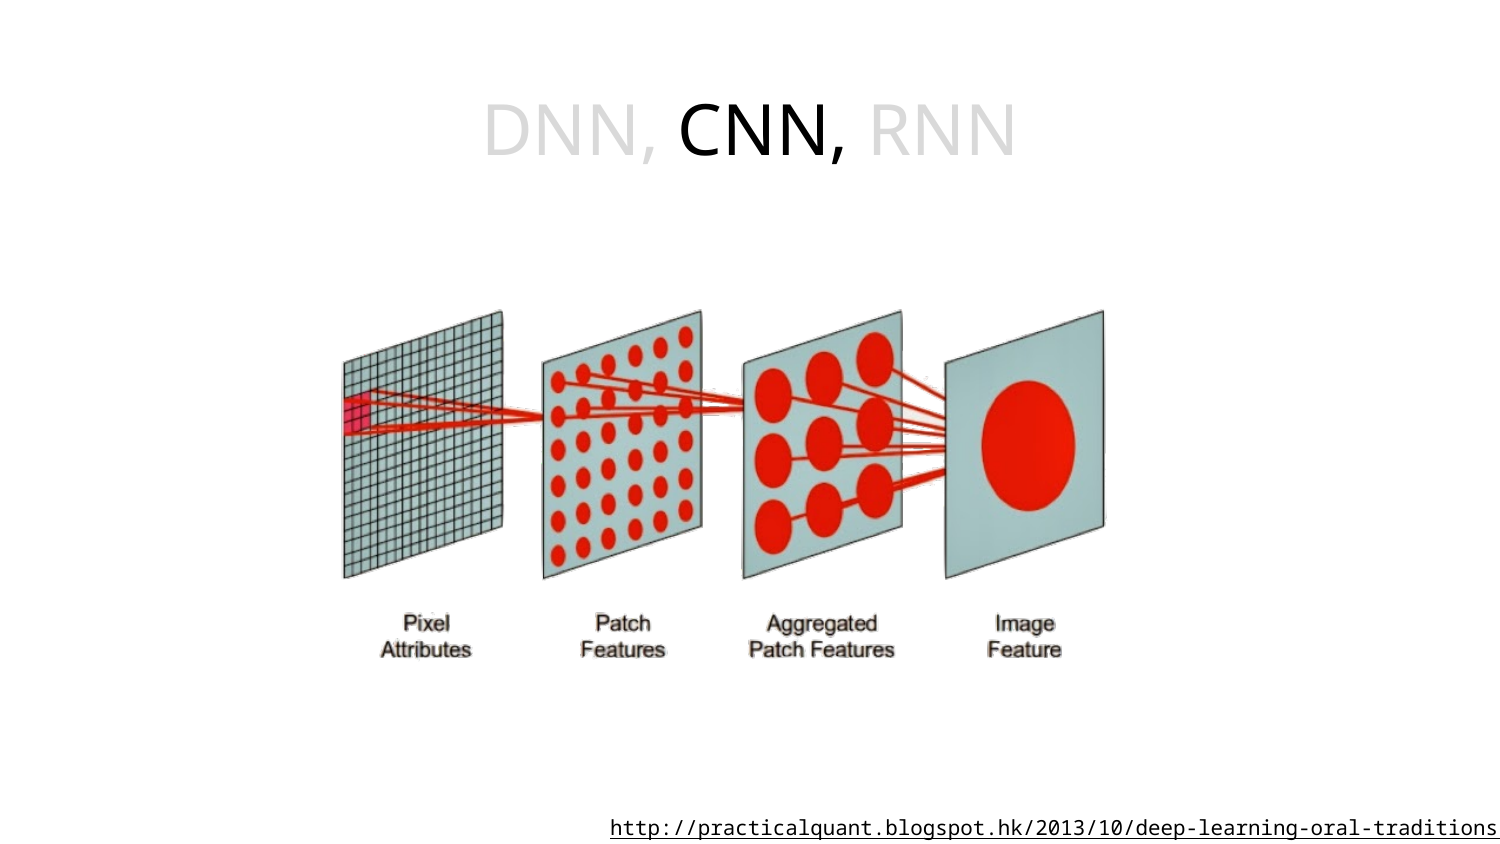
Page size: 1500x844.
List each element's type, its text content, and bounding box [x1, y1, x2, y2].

text_box http://practicalquant.blogspot.hk/2013/10/deep-learning-oral-traditions.html [595, 790, 1500, 844]
picture [297, 253, 1117, 706]
title DNN, CNN, RNN [297, 21, 1203, 233]
